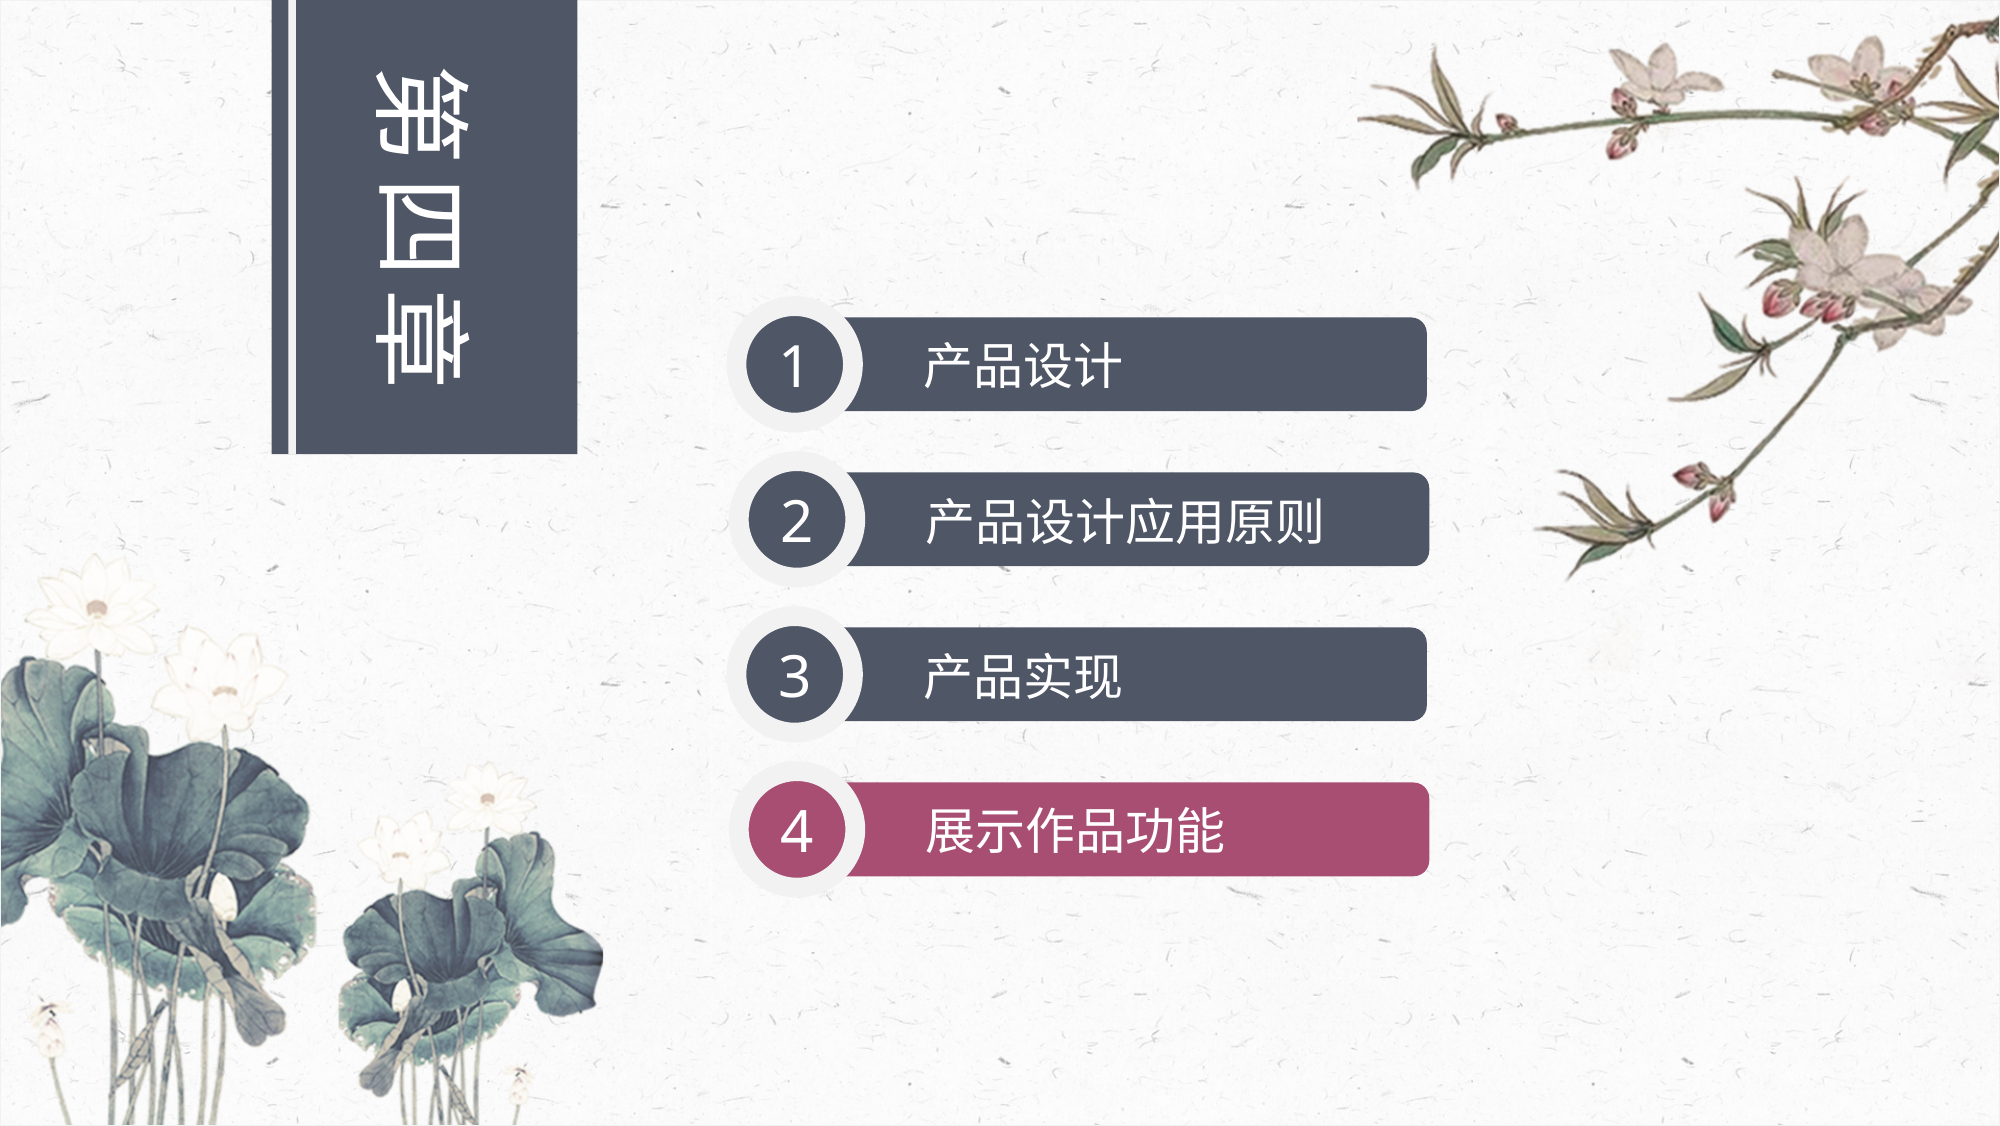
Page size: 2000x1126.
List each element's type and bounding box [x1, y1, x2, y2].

text_box [738, 770, 1430, 888]
text_box [736, 615, 1428, 733]
picture [0, 0, 2000, 1126]
text_box [738, 460, 1430, 578]
text_box [736, 305, 1428, 423]
text_box [271, 0, 578, 455]
